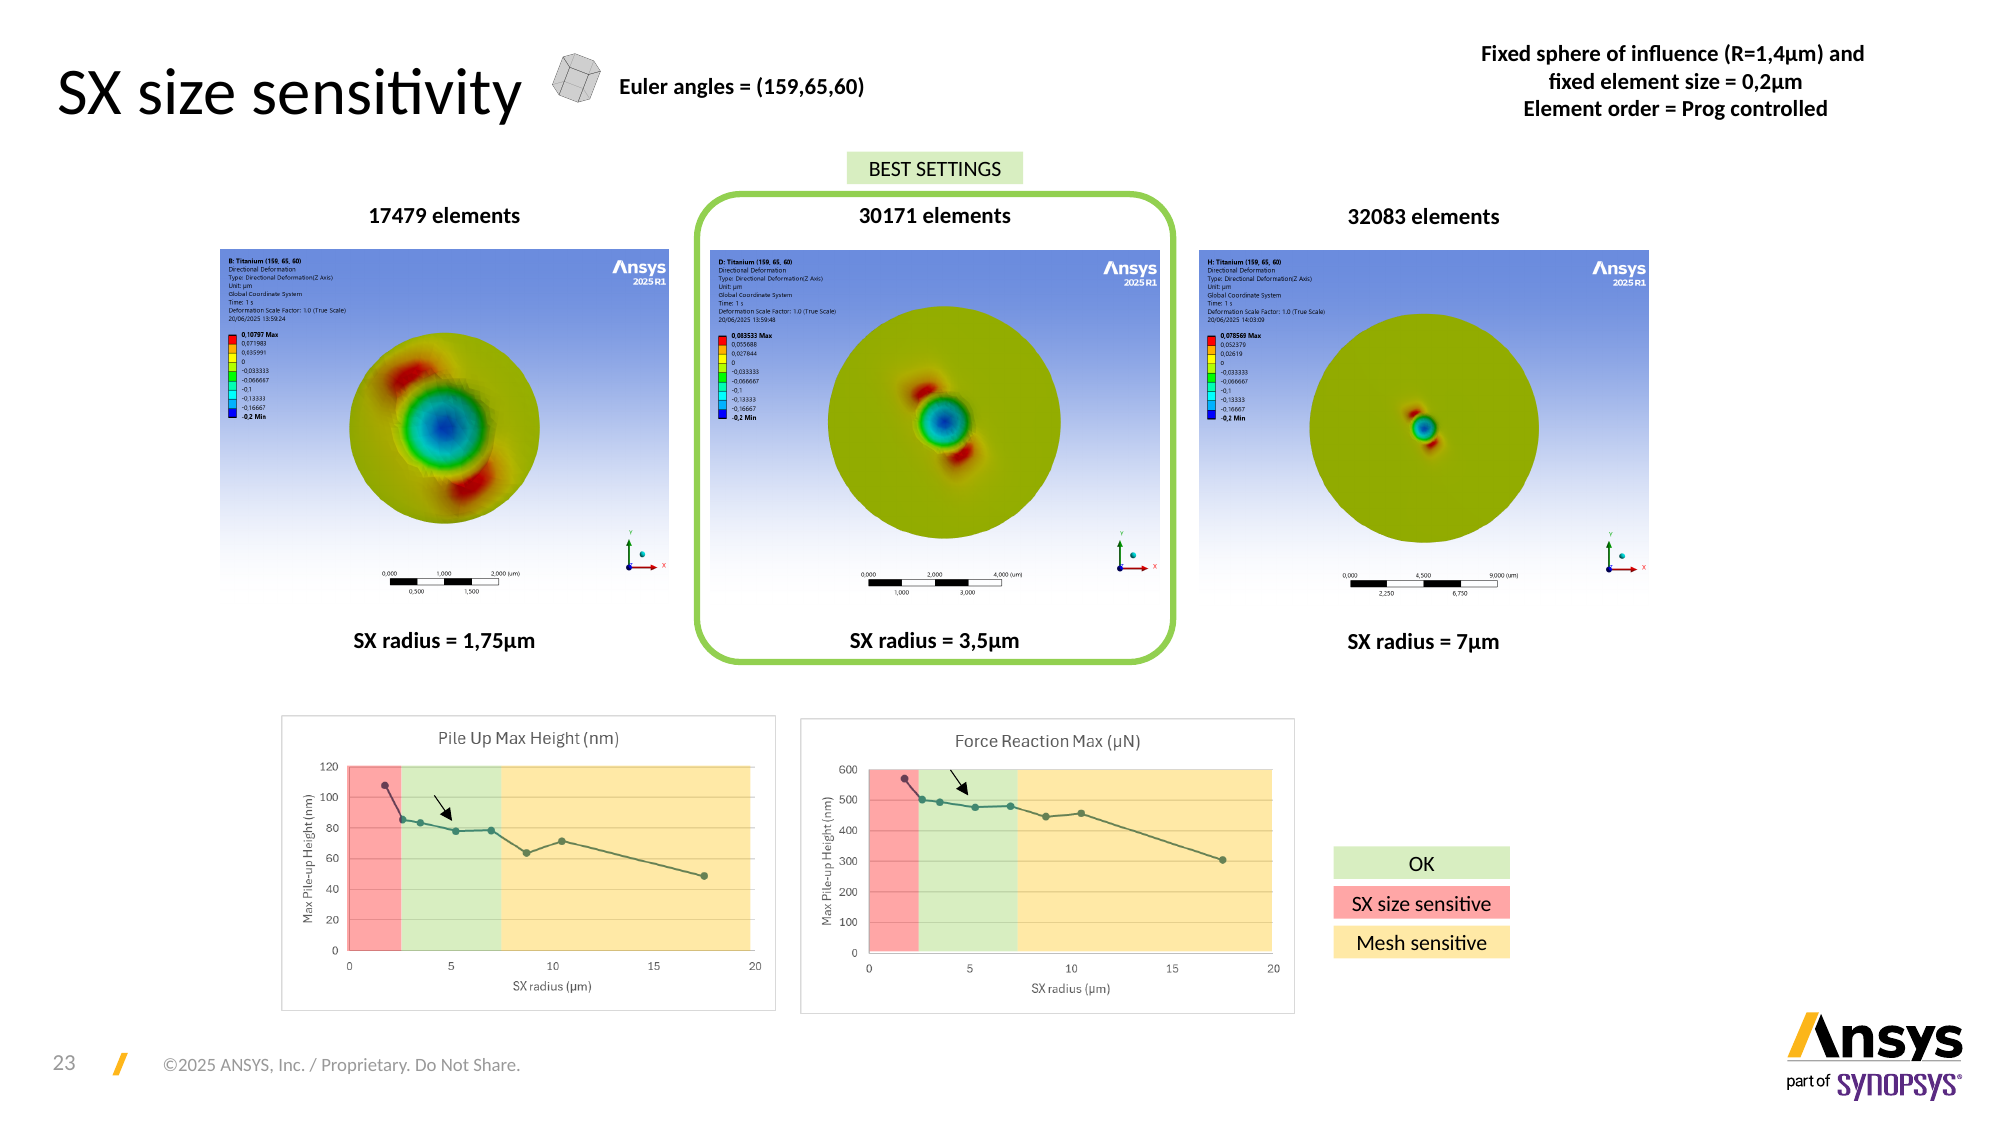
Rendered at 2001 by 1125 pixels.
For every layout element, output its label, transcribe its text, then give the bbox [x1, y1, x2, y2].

picture [281, 715, 776, 1011]
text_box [950, 769, 969, 796]
text_box BEST SETTINGS [846, 151, 1024, 185]
picture [220, 249, 669, 604]
text_box OK [1333, 845, 1511, 880]
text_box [434, 795, 452, 821]
text_box SX radius = 7µm [1290, 619, 1558, 662]
title SX size sensitivity [50, 50, 1950, 138]
text_box Euler angles = (159,65,60) [615, 64, 900, 107]
picture [1199, 250, 1649, 606]
text_box Fixed sphere of influence (R=1,4µm) and fixed element size = 0,2µm Element order = Prog controlled [1385, 31, 1967, 129]
text_box SX radius = 1,75µm [311, 617, 578, 660]
picture [800, 718, 1295, 1014]
text_box 17479 elements [311, 192, 578, 235]
picture [535, 49, 615, 109]
text_box 32083 elements [1290, 194, 1558, 237]
text_box [695, 193, 1175, 664]
picture [710, 250, 1160, 605]
text_box SX size sensitive [1333, 885, 1511, 920]
text_box Mesh sensitive [1333, 925, 1511, 959]
